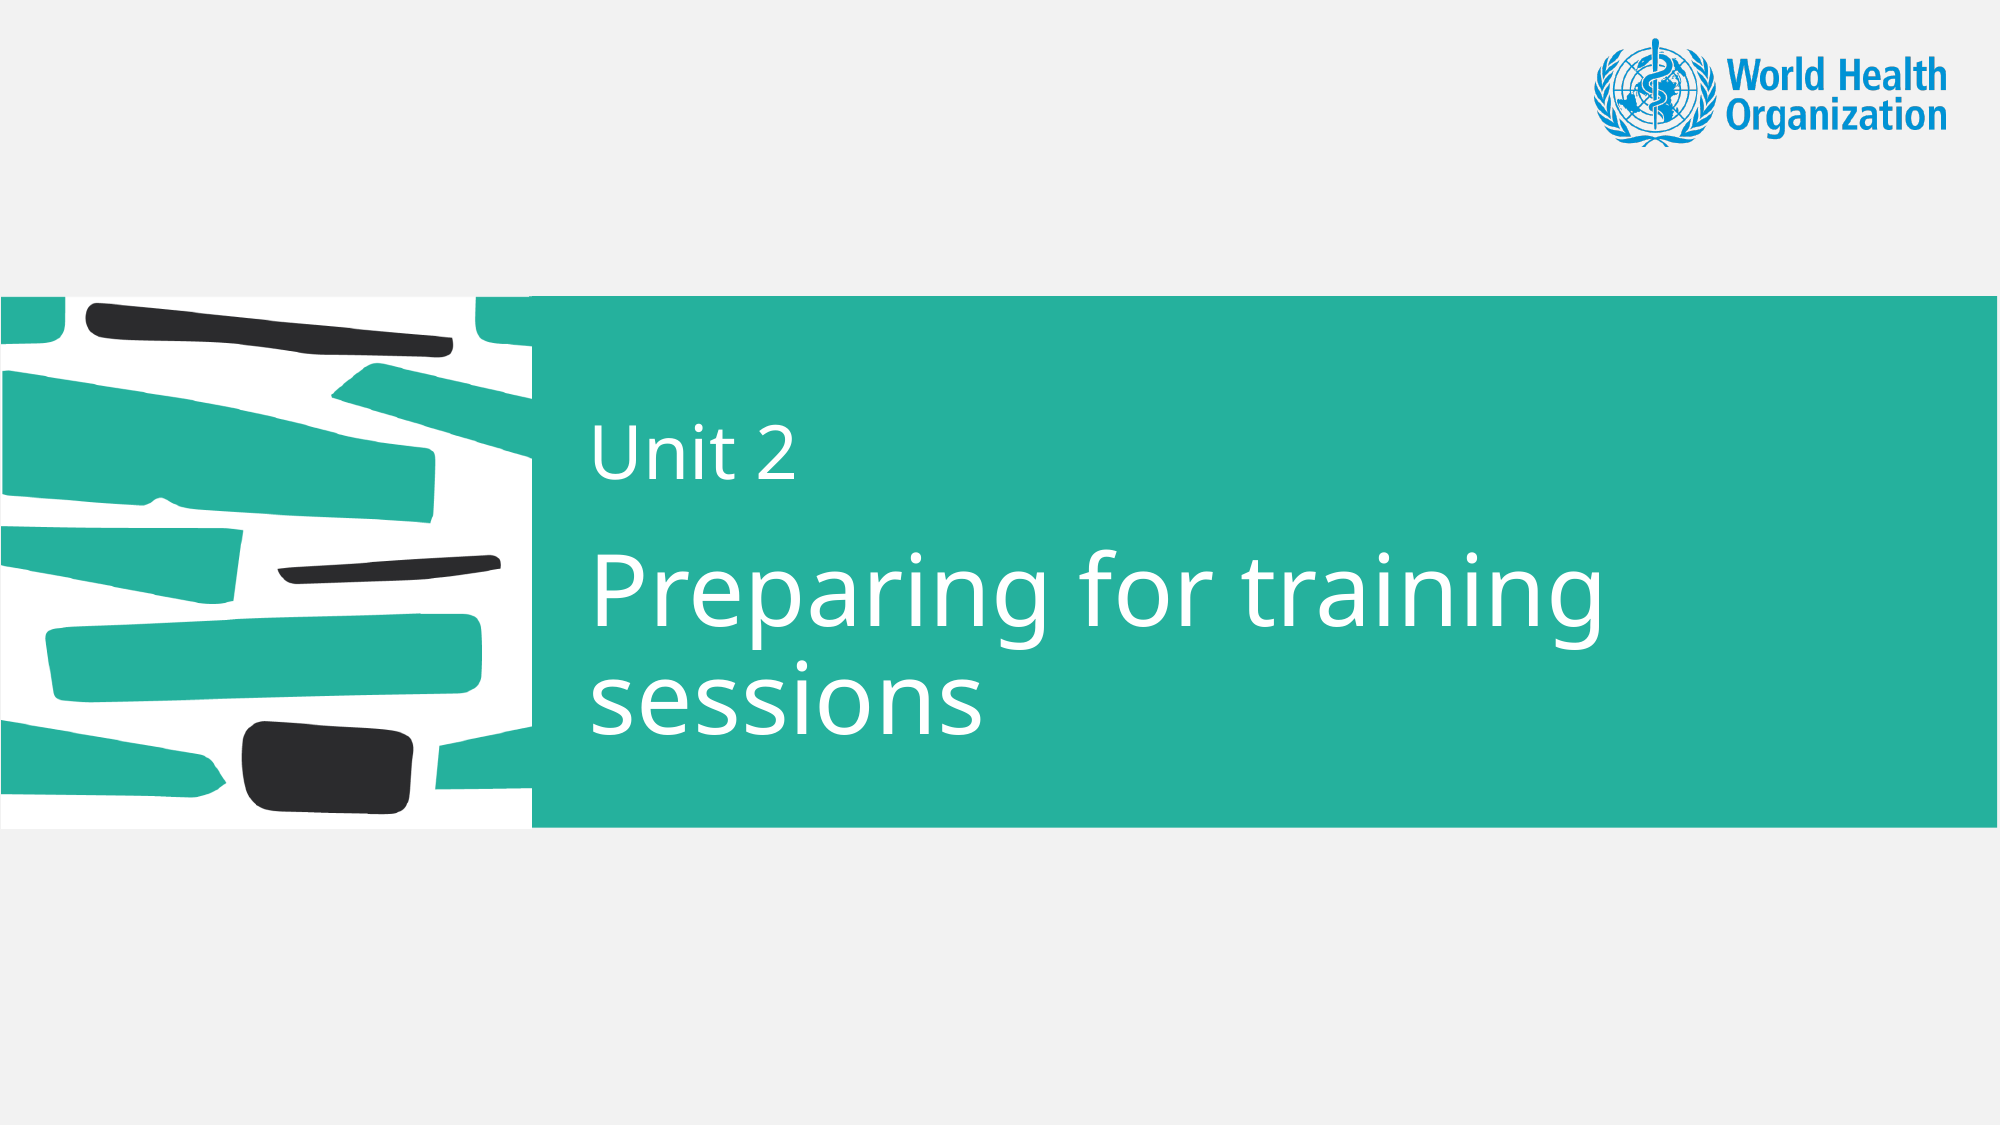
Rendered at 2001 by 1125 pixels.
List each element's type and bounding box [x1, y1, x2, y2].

picture [1669, 73, 1679, 106]
picture [1658, 50, 1682, 71]
picture [1624, 64, 1638, 99]
picture [1675, 71, 1687, 110]
picture [1632, 92, 1641, 105]
picture [1602, 97, 1608, 108]
picture [1647, 140, 1664, 147]
picture [1594, 38, 1946, 147]
picture [1628, 50, 1652, 64]
picture [1618, 105, 1629, 117]
text_box [0, 296, 1998, 829]
picture [1594, 103, 1646, 147]
picture [1640, 67, 1654, 77]
picture [1632, 75, 1643, 89]
